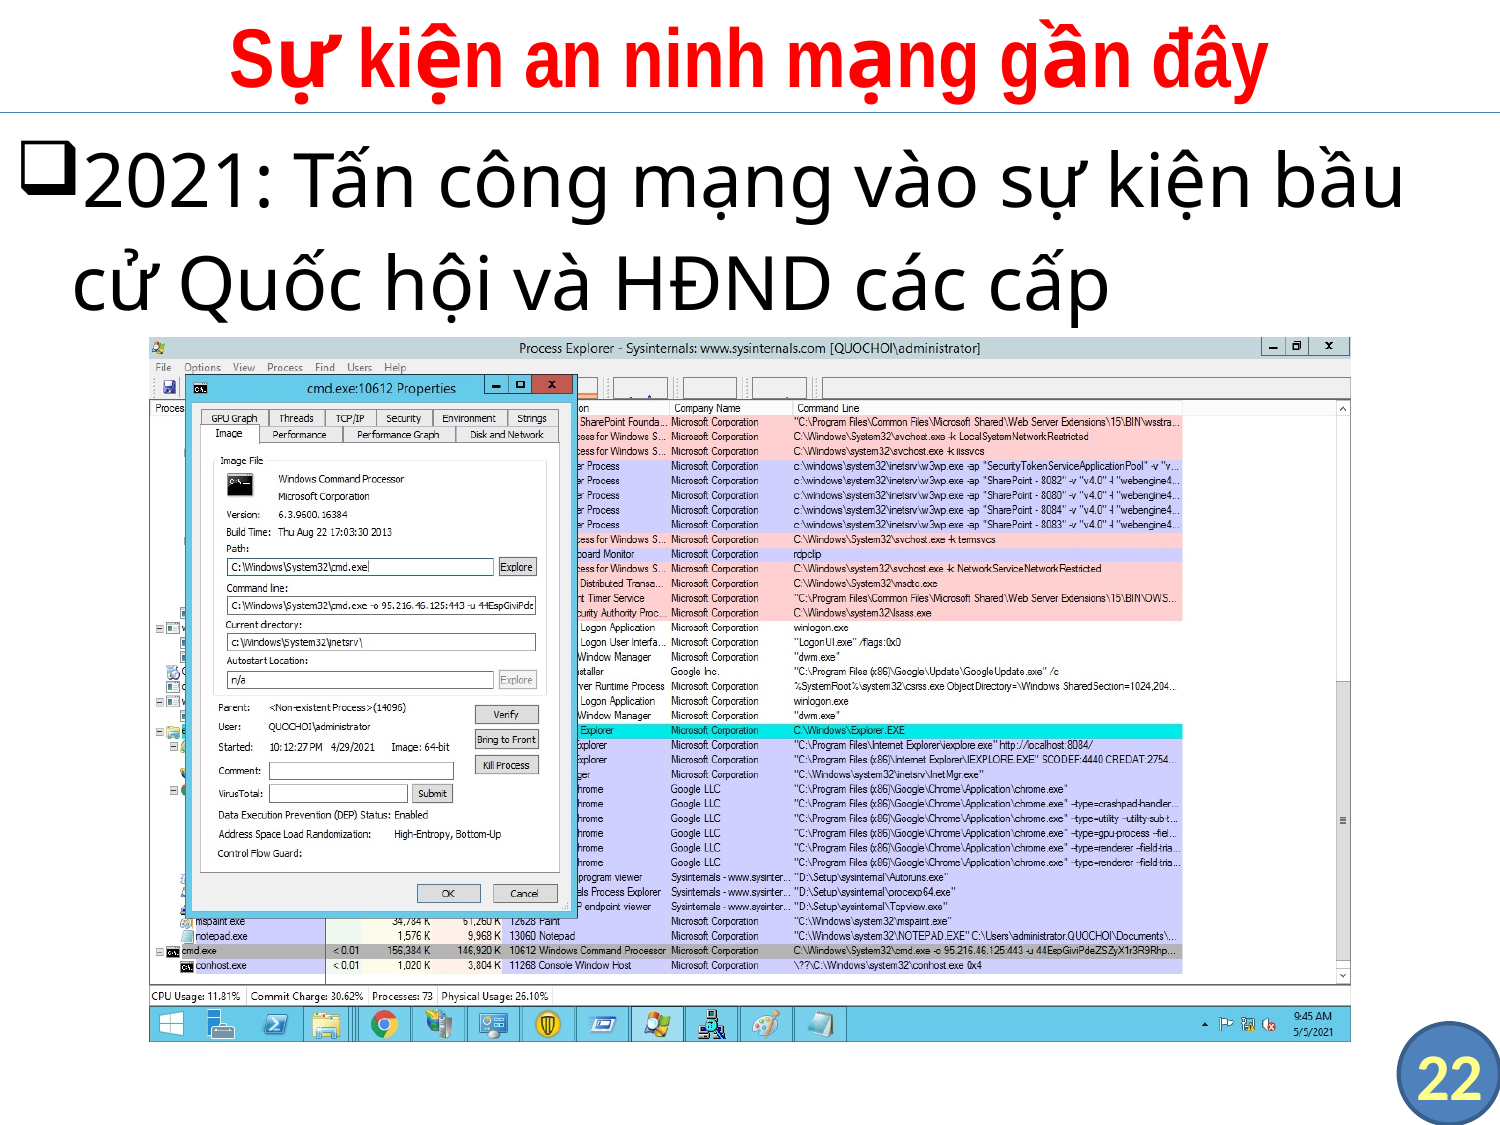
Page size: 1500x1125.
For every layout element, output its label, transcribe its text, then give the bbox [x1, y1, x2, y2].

title Sự kiện an ninh mạng gần đây [0, 0, 1500, 113]
slide_number 22 [1399, 1023, 1500, 1125]
list 2021: Tấn công mạng vào sự kiện bầu cử Quốc hội và HĐND các cấp [0, 113, 1500, 1125]
picture [149, 337, 1351, 1043]
